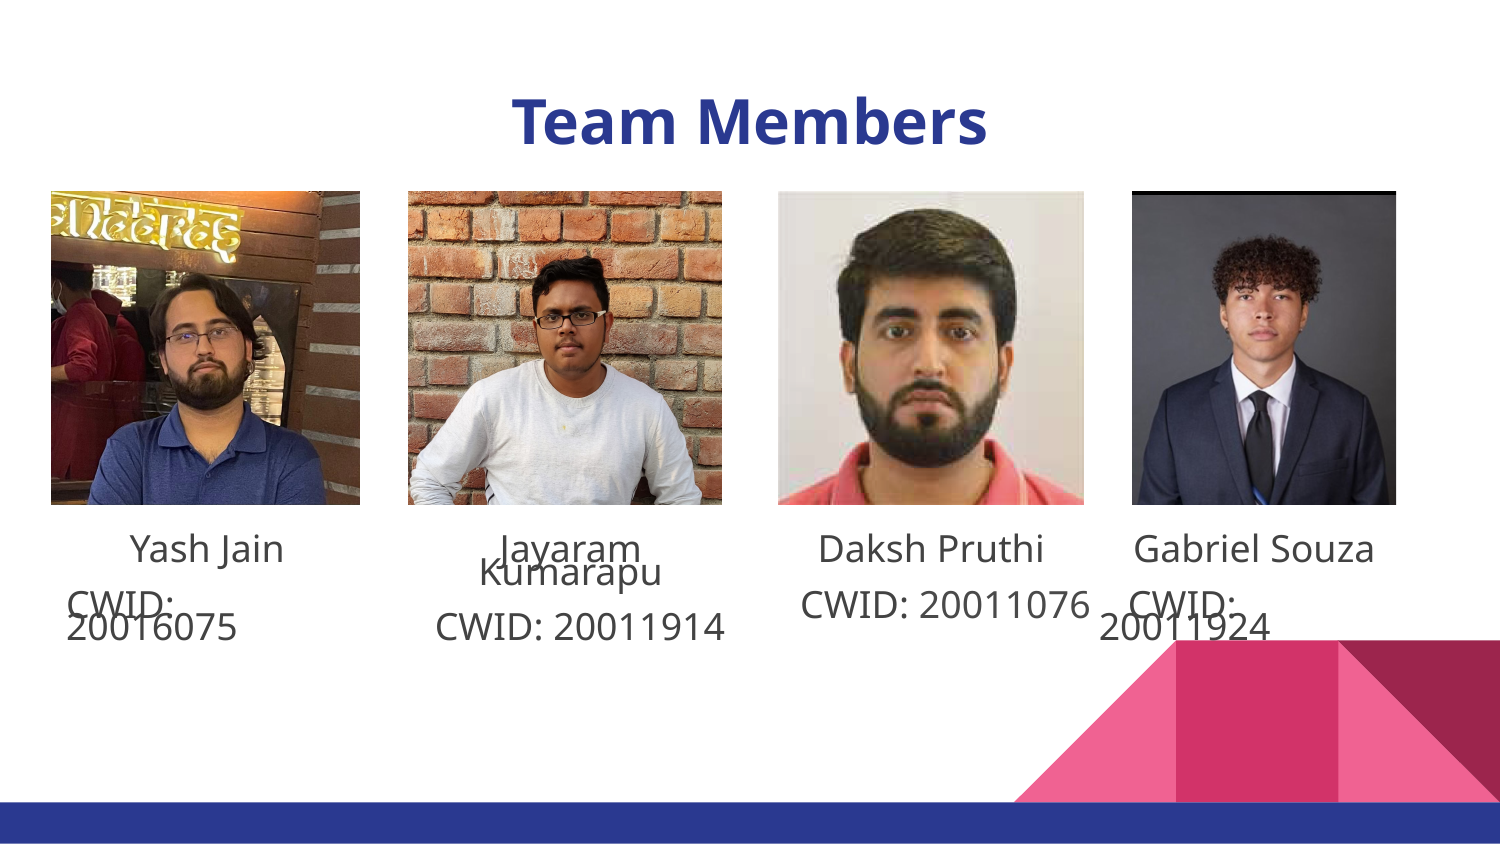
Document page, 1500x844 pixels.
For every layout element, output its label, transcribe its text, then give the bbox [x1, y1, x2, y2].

title Team Members [51, 67, 1449, 167]
subtitle Daksh Pruthi CWID: 20011076 [751, 529, 1117, 630]
subtitle Yash Jain CWID: 20016075 [51, 529, 364, 630]
picture [408, 191, 722, 505]
subtitle Jayaram Kumarapu CWID: 20011914 [390, 529, 751, 630]
picture [778, 191, 1084, 505]
picture [50, 191, 360, 505]
subtitle Gabriel Souza CWID: 20011924 [1117, 529, 1425, 630]
picture [1131, 191, 1397, 505]
